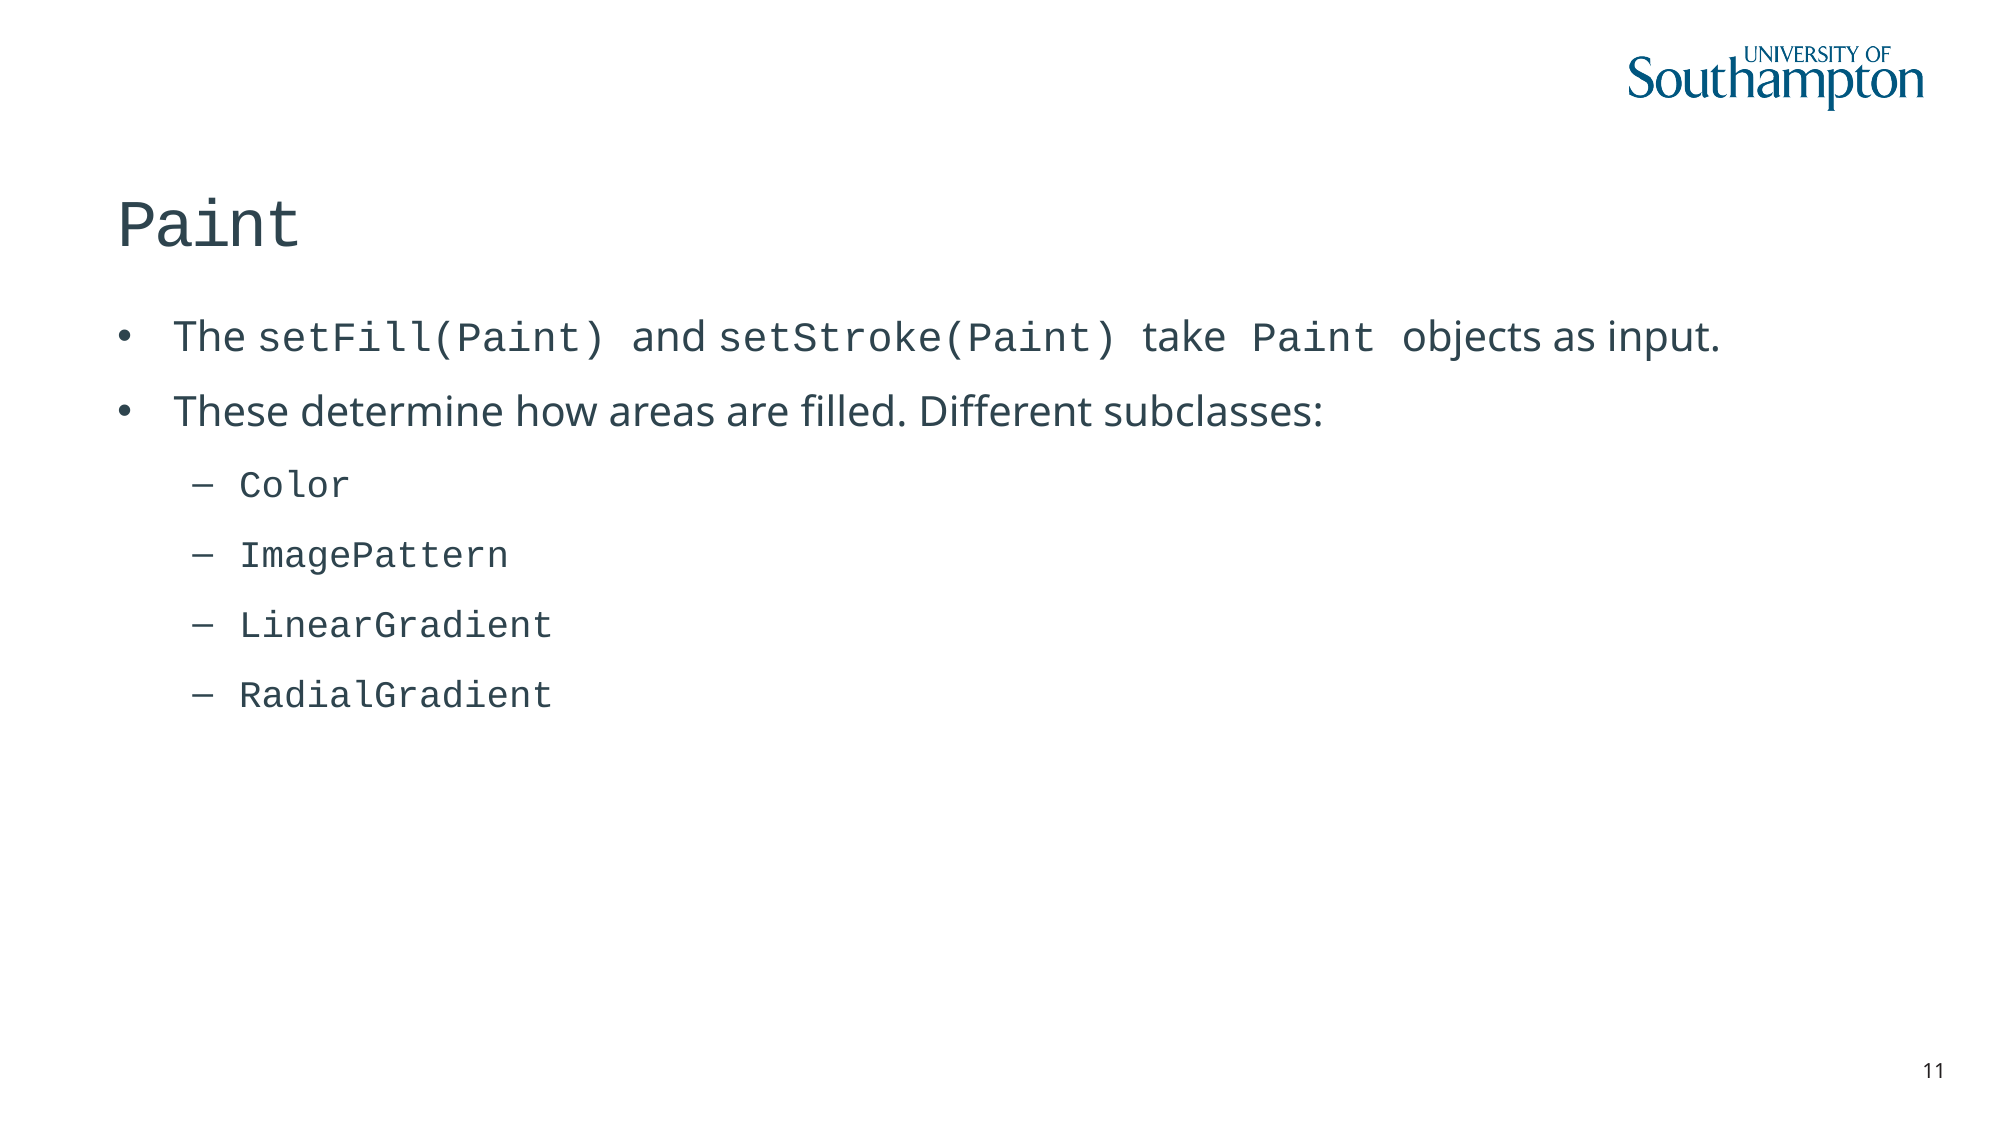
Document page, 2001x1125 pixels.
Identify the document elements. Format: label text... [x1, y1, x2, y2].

title Paint [102, 113, 1882, 268]
list The setFill(Paint) and setStroke(Paint) take Paint objects as input. These determine how areas are filled. Different subclasses: Color ImagePattern LinearGradient RadialGradient [102, 302, 2000, 1024]
picture [1629, 46, 1924, 111]
picture [1629, 71, 1648, 95]
picture [1869, 48, 1877, 60]
